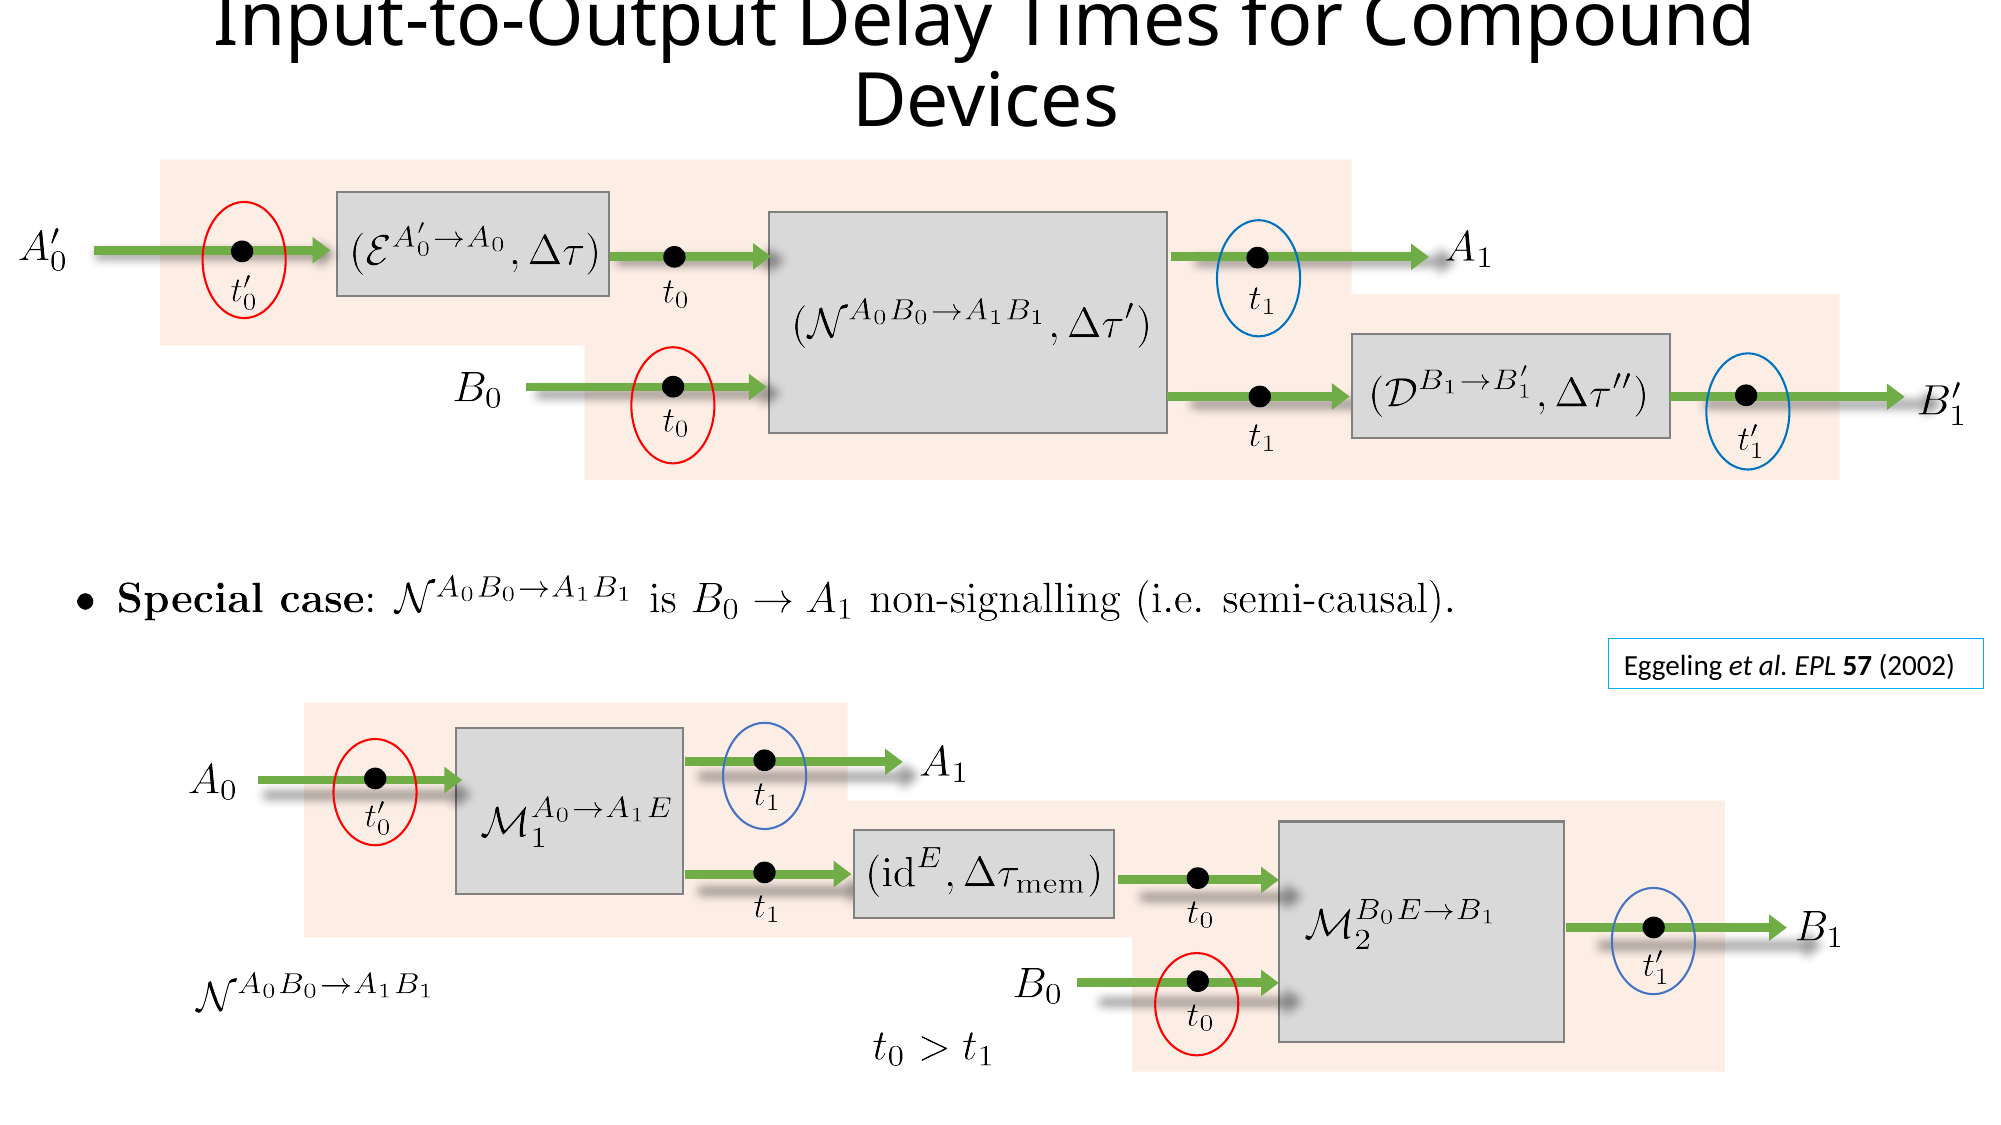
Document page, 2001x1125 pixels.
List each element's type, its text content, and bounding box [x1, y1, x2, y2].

picture [77, 575, 1452, 623]
text_box [1215, 257, 1302, 338]
text_box [663, 257, 686, 268]
picture [1249, 424, 1273, 451]
text_box [201, 251, 287, 320]
picture [231, 275, 255, 310]
text_box [630, 388, 716, 465]
text_box [336, 191, 610, 297]
picture [1372, 365, 1645, 418]
text_box [584, 401, 1841, 481]
picture [873, 1032, 991, 1066]
picture [1249, 287, 1273, 314]
text_box Eggeling et al. EPL 57 (2002) [1608, 638, 1984, 689]
picture [663, 280, 687, 308]
text_box [1705, 397, 1791, 471]
picture [662, 409, 687, 437]
picture [353, 222, 597, 275]
text_box [159, 158, 1841, 393]
picture [454, 372, 500, 408]
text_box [189, 702, 1840, 1072]
text_box [768, 211, 1168, 434]
text_box [1248, 385, 1271, 396]
text_box [1706, 352, 1789, 396]
text_box [1248, 397, 1271, 408]
picture [1738, 424, 1761, 459]
picture [1918, 382, 1963, 425]
picture [19, 228, 65, 271]
text_box [202, 200, 287, 250]
picture [795, 298, 1148, 348]
text_box [1351, 333, 1671, 439]
text_box [632, 346, 714, 386]
text_box Input-to-Output Delay Times for Compound Devices [100, 13, 1871, 109]
text_box [663, 245, 686, 256]
text_box [1219, 219, 1298, 256]
picture [1445, 230, 1490, 267]
